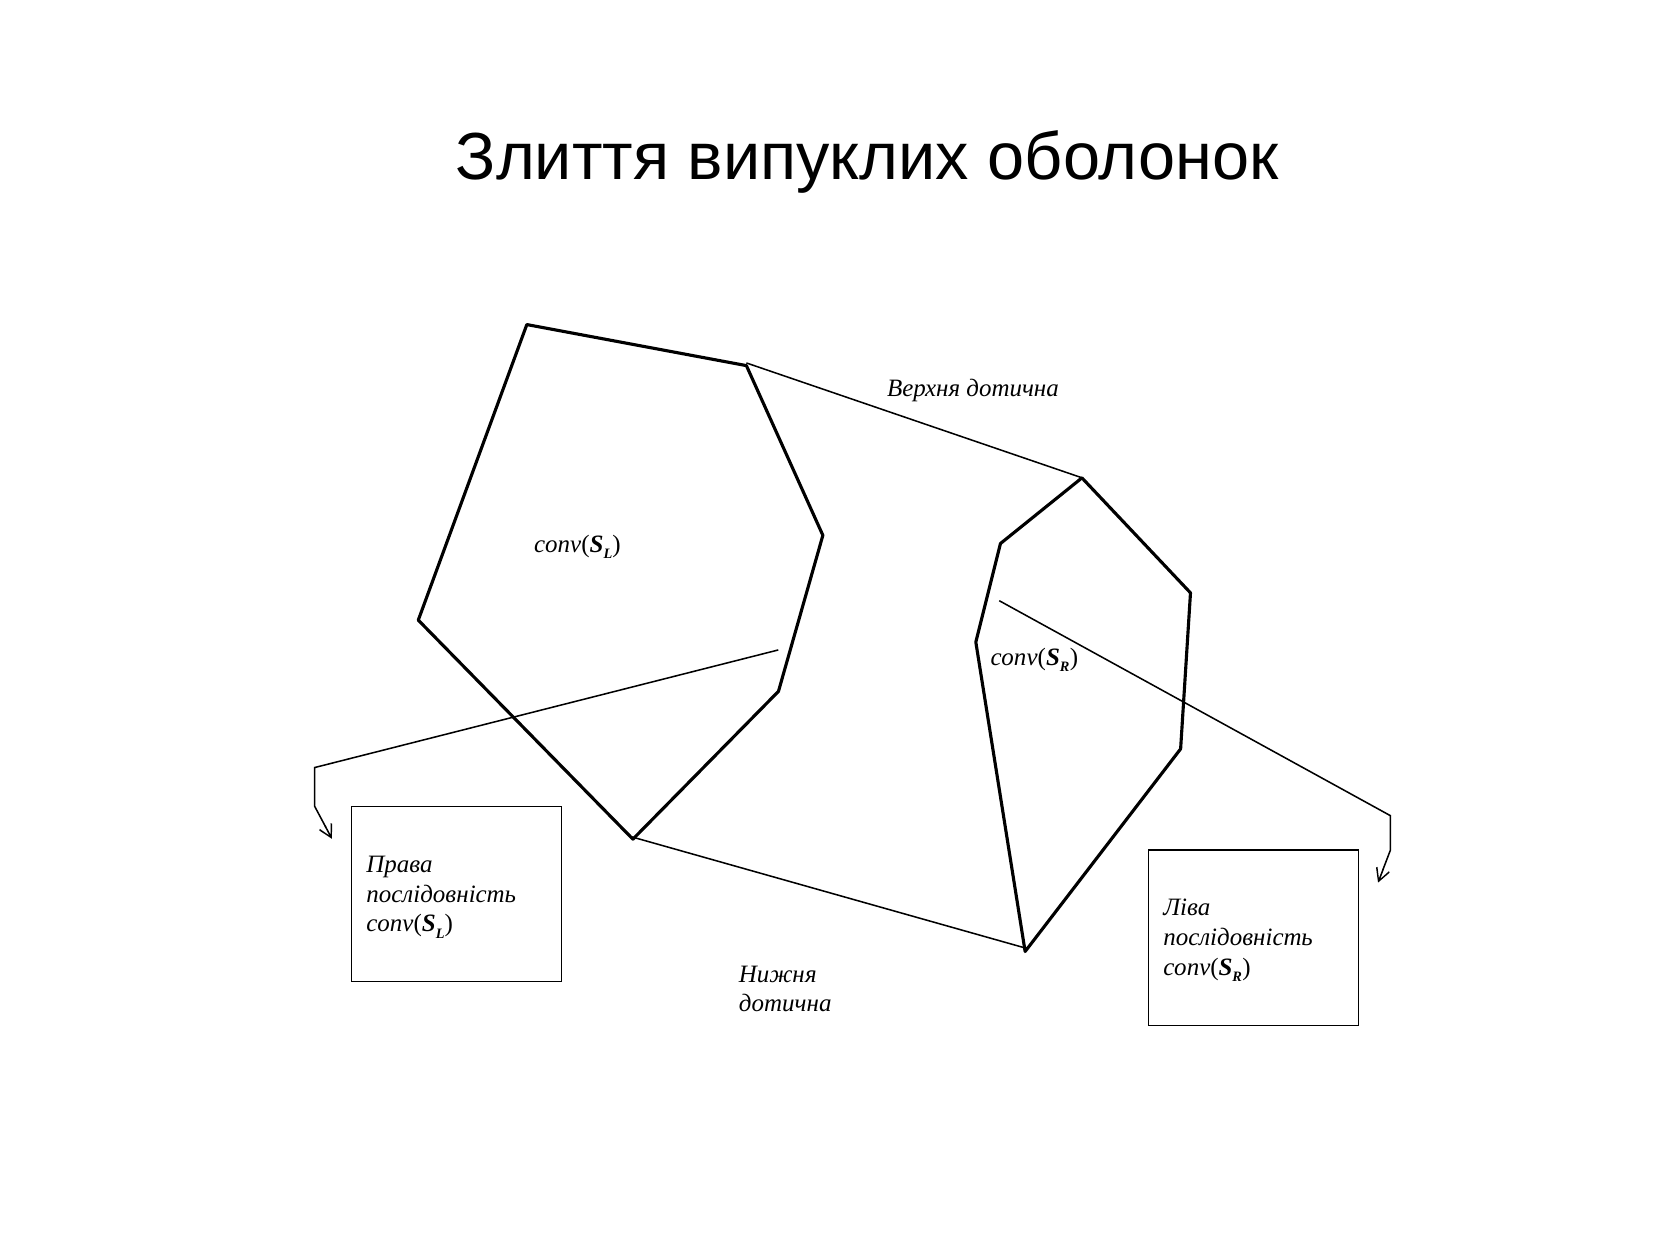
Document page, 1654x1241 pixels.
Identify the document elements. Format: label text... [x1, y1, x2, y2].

subtitle [82, 297, 1571, 1102]
title Злиття випуклих оболонок [82, 56, 1571, 250]
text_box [351, 324, 1359, 1083]
